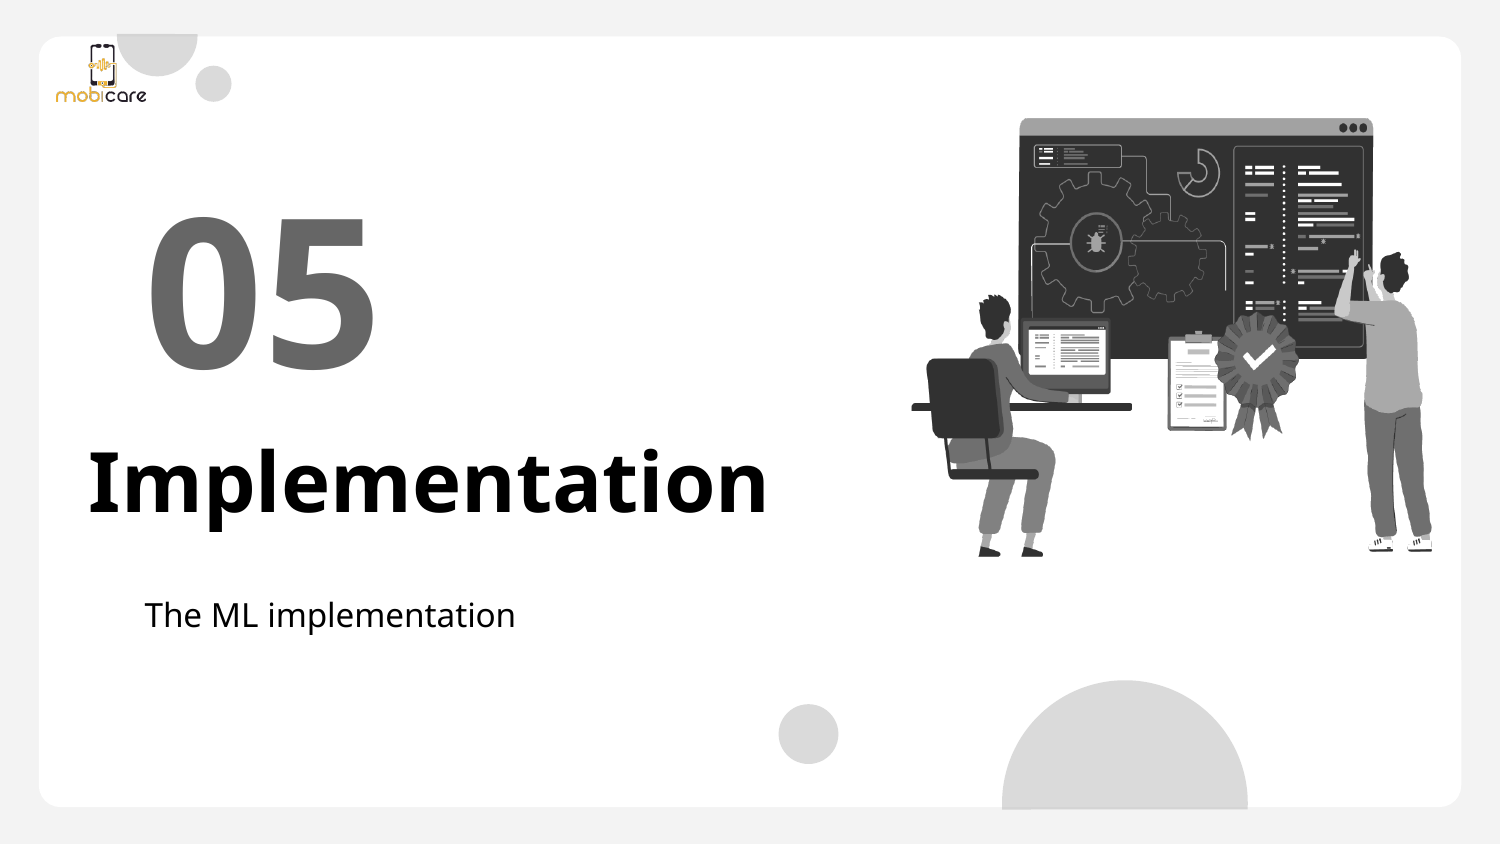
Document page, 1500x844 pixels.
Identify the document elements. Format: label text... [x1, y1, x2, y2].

title Implementation [73, 402, 868, 557]
picture [54, 41, 146, 104]
text_box [778, 704, 839, 764]
picture [895, 69, 1449, 605]
title 05 [129, 188, 441, 381]
subtitle The ML implementation [129, 578, 839, 679]
